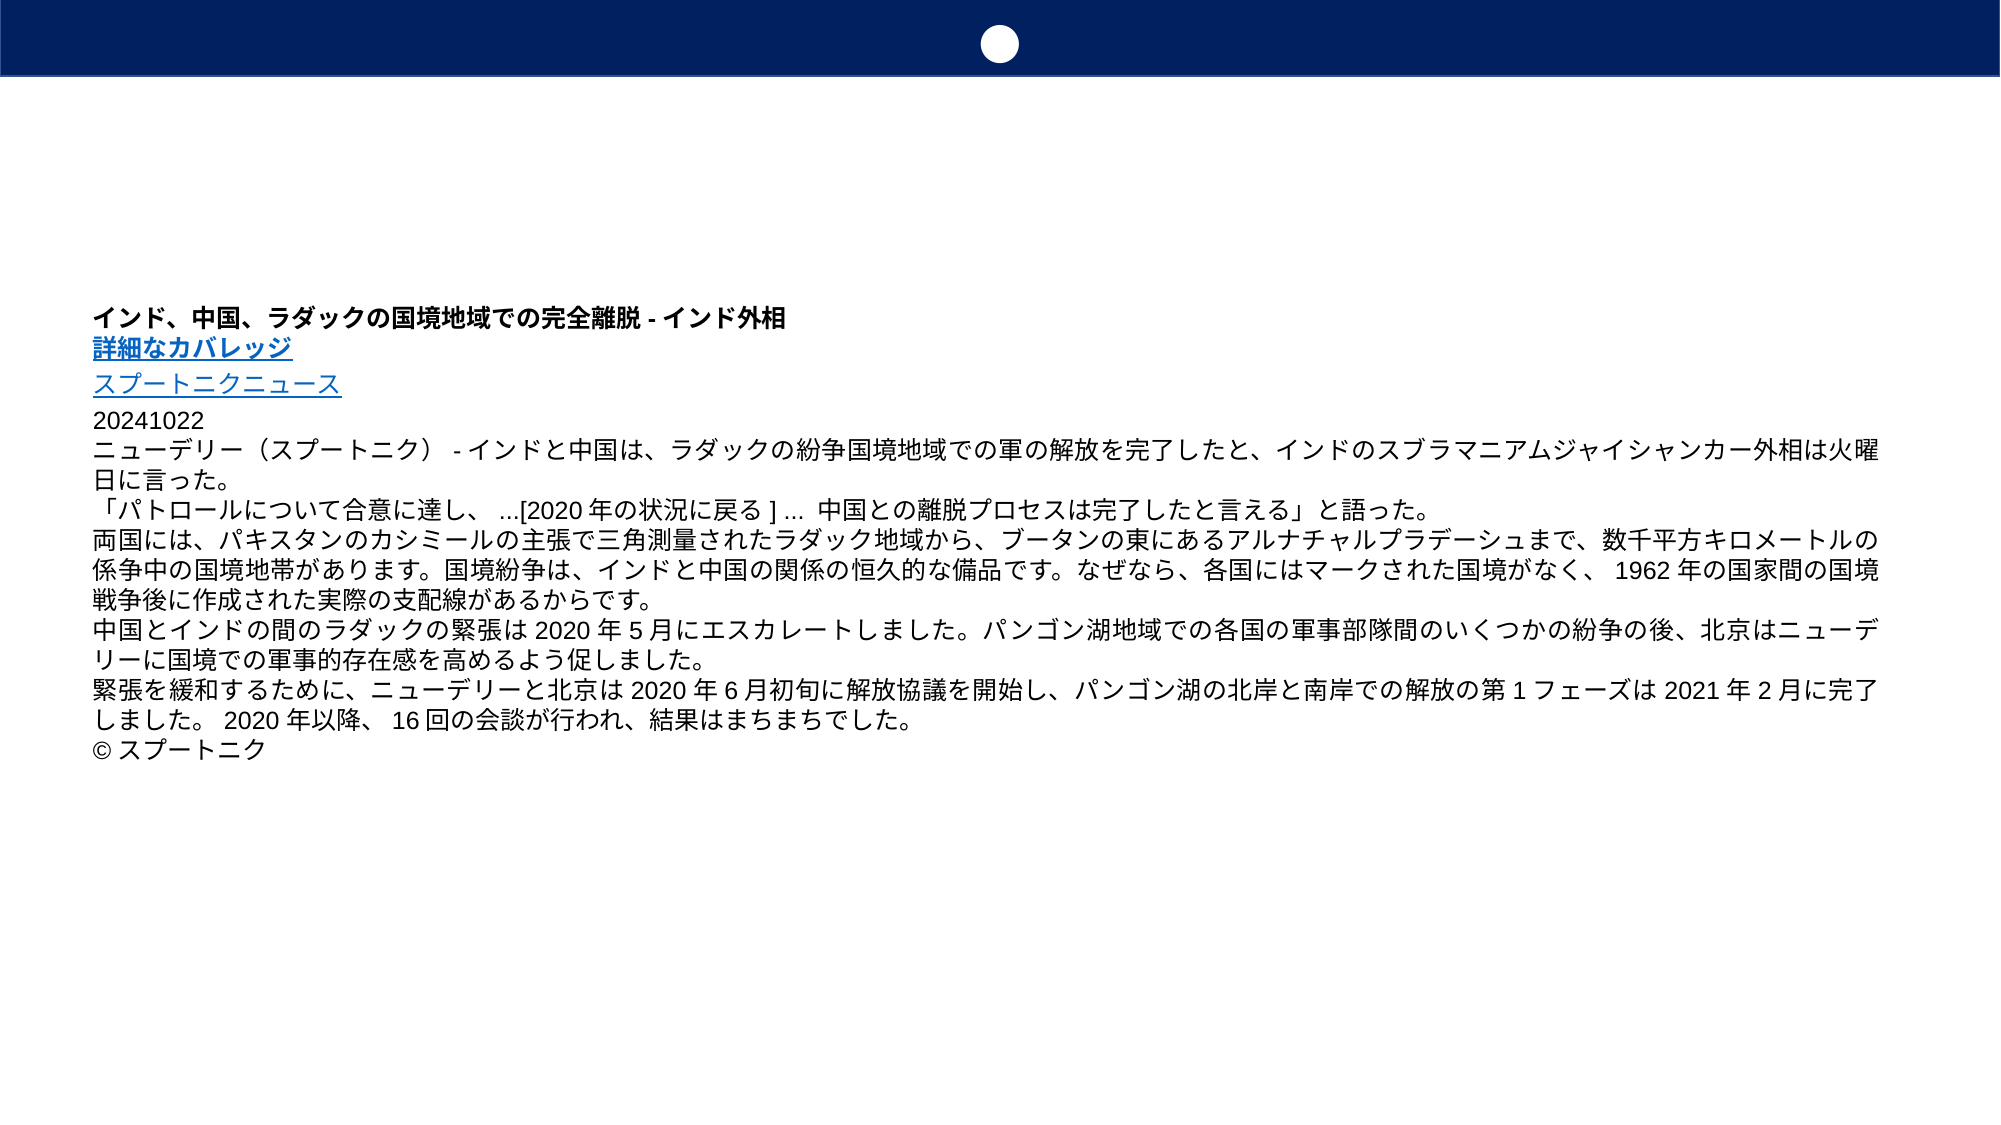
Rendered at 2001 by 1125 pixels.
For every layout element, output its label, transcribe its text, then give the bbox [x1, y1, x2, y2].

text_box ● [0, 0, 2000, 77]
text_box インド、中国、ラダックの国境地域での完全離脱-インド外相 詳細なカバレッジ スプートニクニュース 20241022 ニューデリー（スプートニク）-インドと中国は、ラダックの紛争国境地域での軍の解放を完了したと、インドのスブラマニアムジャイシャンカー外相は火曜日に言った。 「パトロールについて合意に達し、...[2020年の状況に戻る] ... 中国との離脱プロセスは完了したと言える」と語った。 両国には、パキスタンのカシミールの主張で三角測量されたラダック地域から、ブータンの東にあるアルナチャルプラデーシュまで、数千平方キロメートルの係争中の国境地帯があります。国境紛争は、インドと中国の関係の恒久的な備品です。なぜなら、各国にはマークされた国境がなく、1962年の国家間の国境戦争後に作成された実際の支配線があるからです。 中国とインドの間のラダックの緊張は2020年5月にエスカレートしました。パンゴン湖地域での各国の軍事部隊間のいくつかの紛争の後、北京はニューデリーに国境での軍事的存在感を高めるよう促しました。 緊張を緩和するために、ニューデリーと北京は2020年6月初旬に解放協議を開始し、パンゴン湖の北岸と南岸での解放の第1フェーズは2021年2月に完了しました。2020年以降、16回の会談が行われ、結果はまちまちでした。 ©スプートニク [78, 295, 1895, 772]
